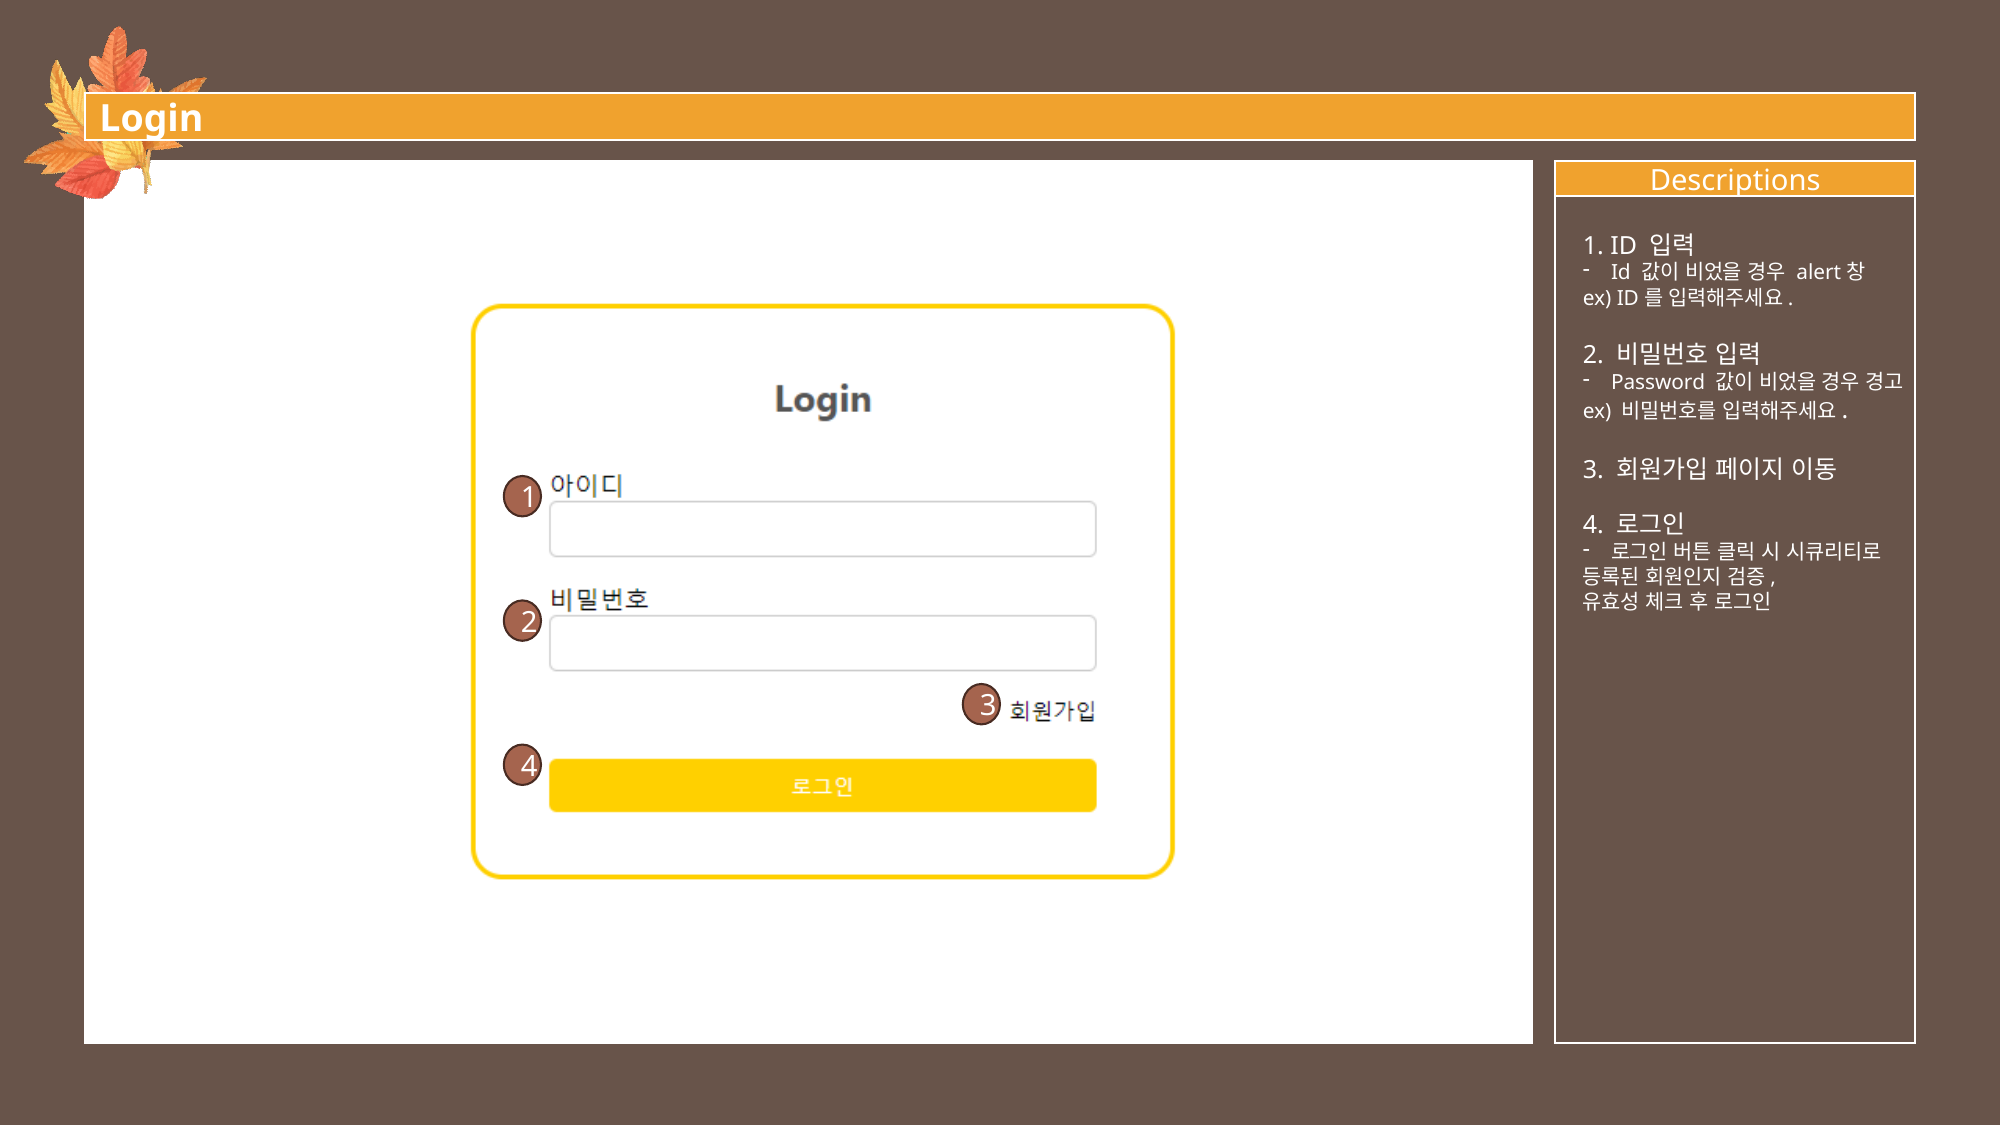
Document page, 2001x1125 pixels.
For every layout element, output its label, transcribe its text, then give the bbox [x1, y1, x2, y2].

text_box Login [272, 92, 1916, 141]
text_box [84, 160, 1533, 1044]
text_box 1. ID 입력 Id 값이 비었을 경우 alert창 ex) ID를 입력해주세요. 2. 비밀번호 입력 Password 값이 비었을 경우 경고 ex) 비밀번호를 입력해주세요. 3. 회원가입 페이지 이동 4. 로그인 로그인 버튼 클릭 시 시큐리티로 등록된 회원인지 검증, 유효성 체크 후 로그인 [1568, 221, 1919, 621]
text_box Descriptions [1554, 160, 1916, 197]
picture [0, 0, 323, 344]
text_box [1554, 197, 1916, 1044]
picture [343, 204, 1305, 1000]
